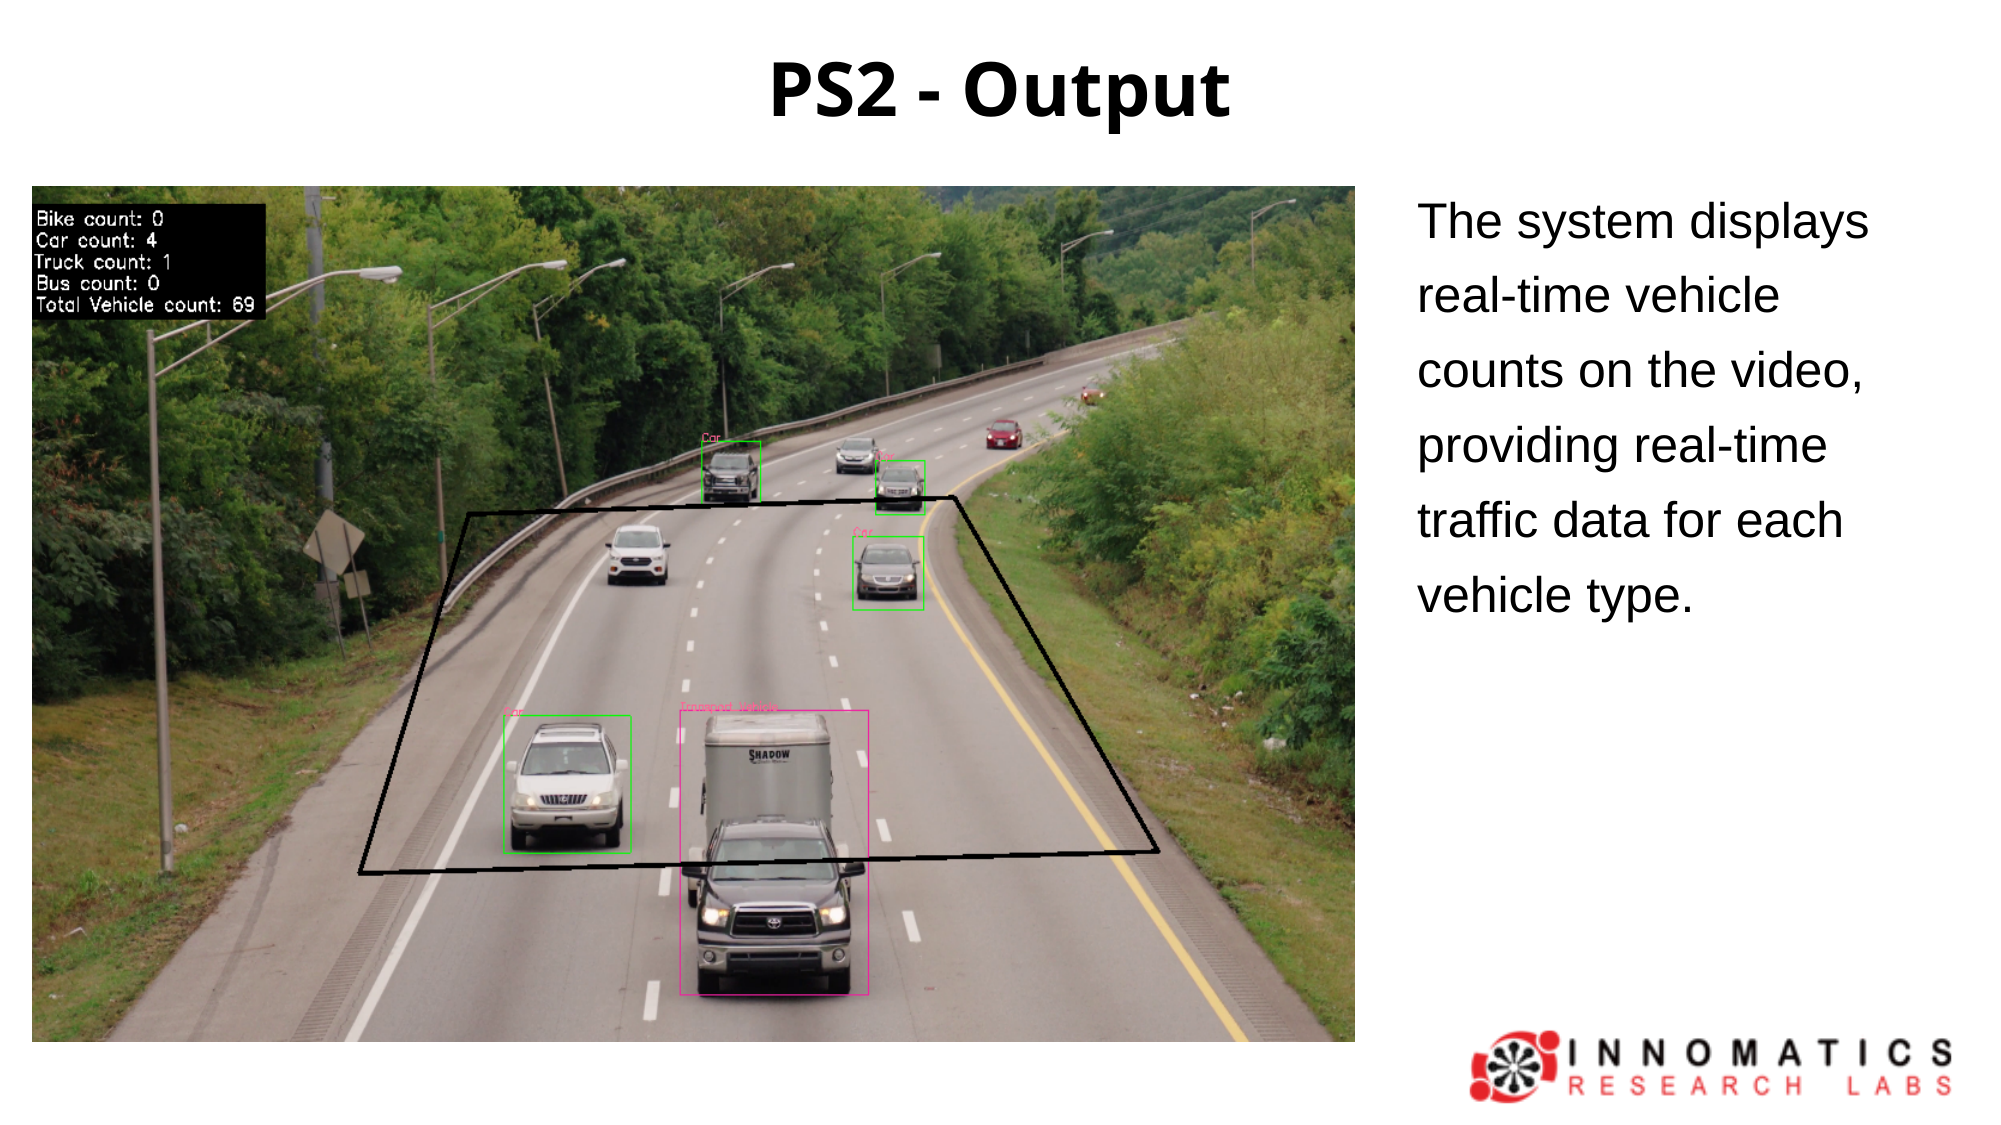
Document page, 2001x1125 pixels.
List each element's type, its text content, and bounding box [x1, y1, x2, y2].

picture [31, 186, 1355, 1042]
title PS2 - Output [137, 33, 1863, 153]
list The system displays real-time vehicle counts on the video, providing real-time traffic data for each vehicle type. [1383, 187, 1963, 1014]
picture [1445, 1014, 1975, 1125]
